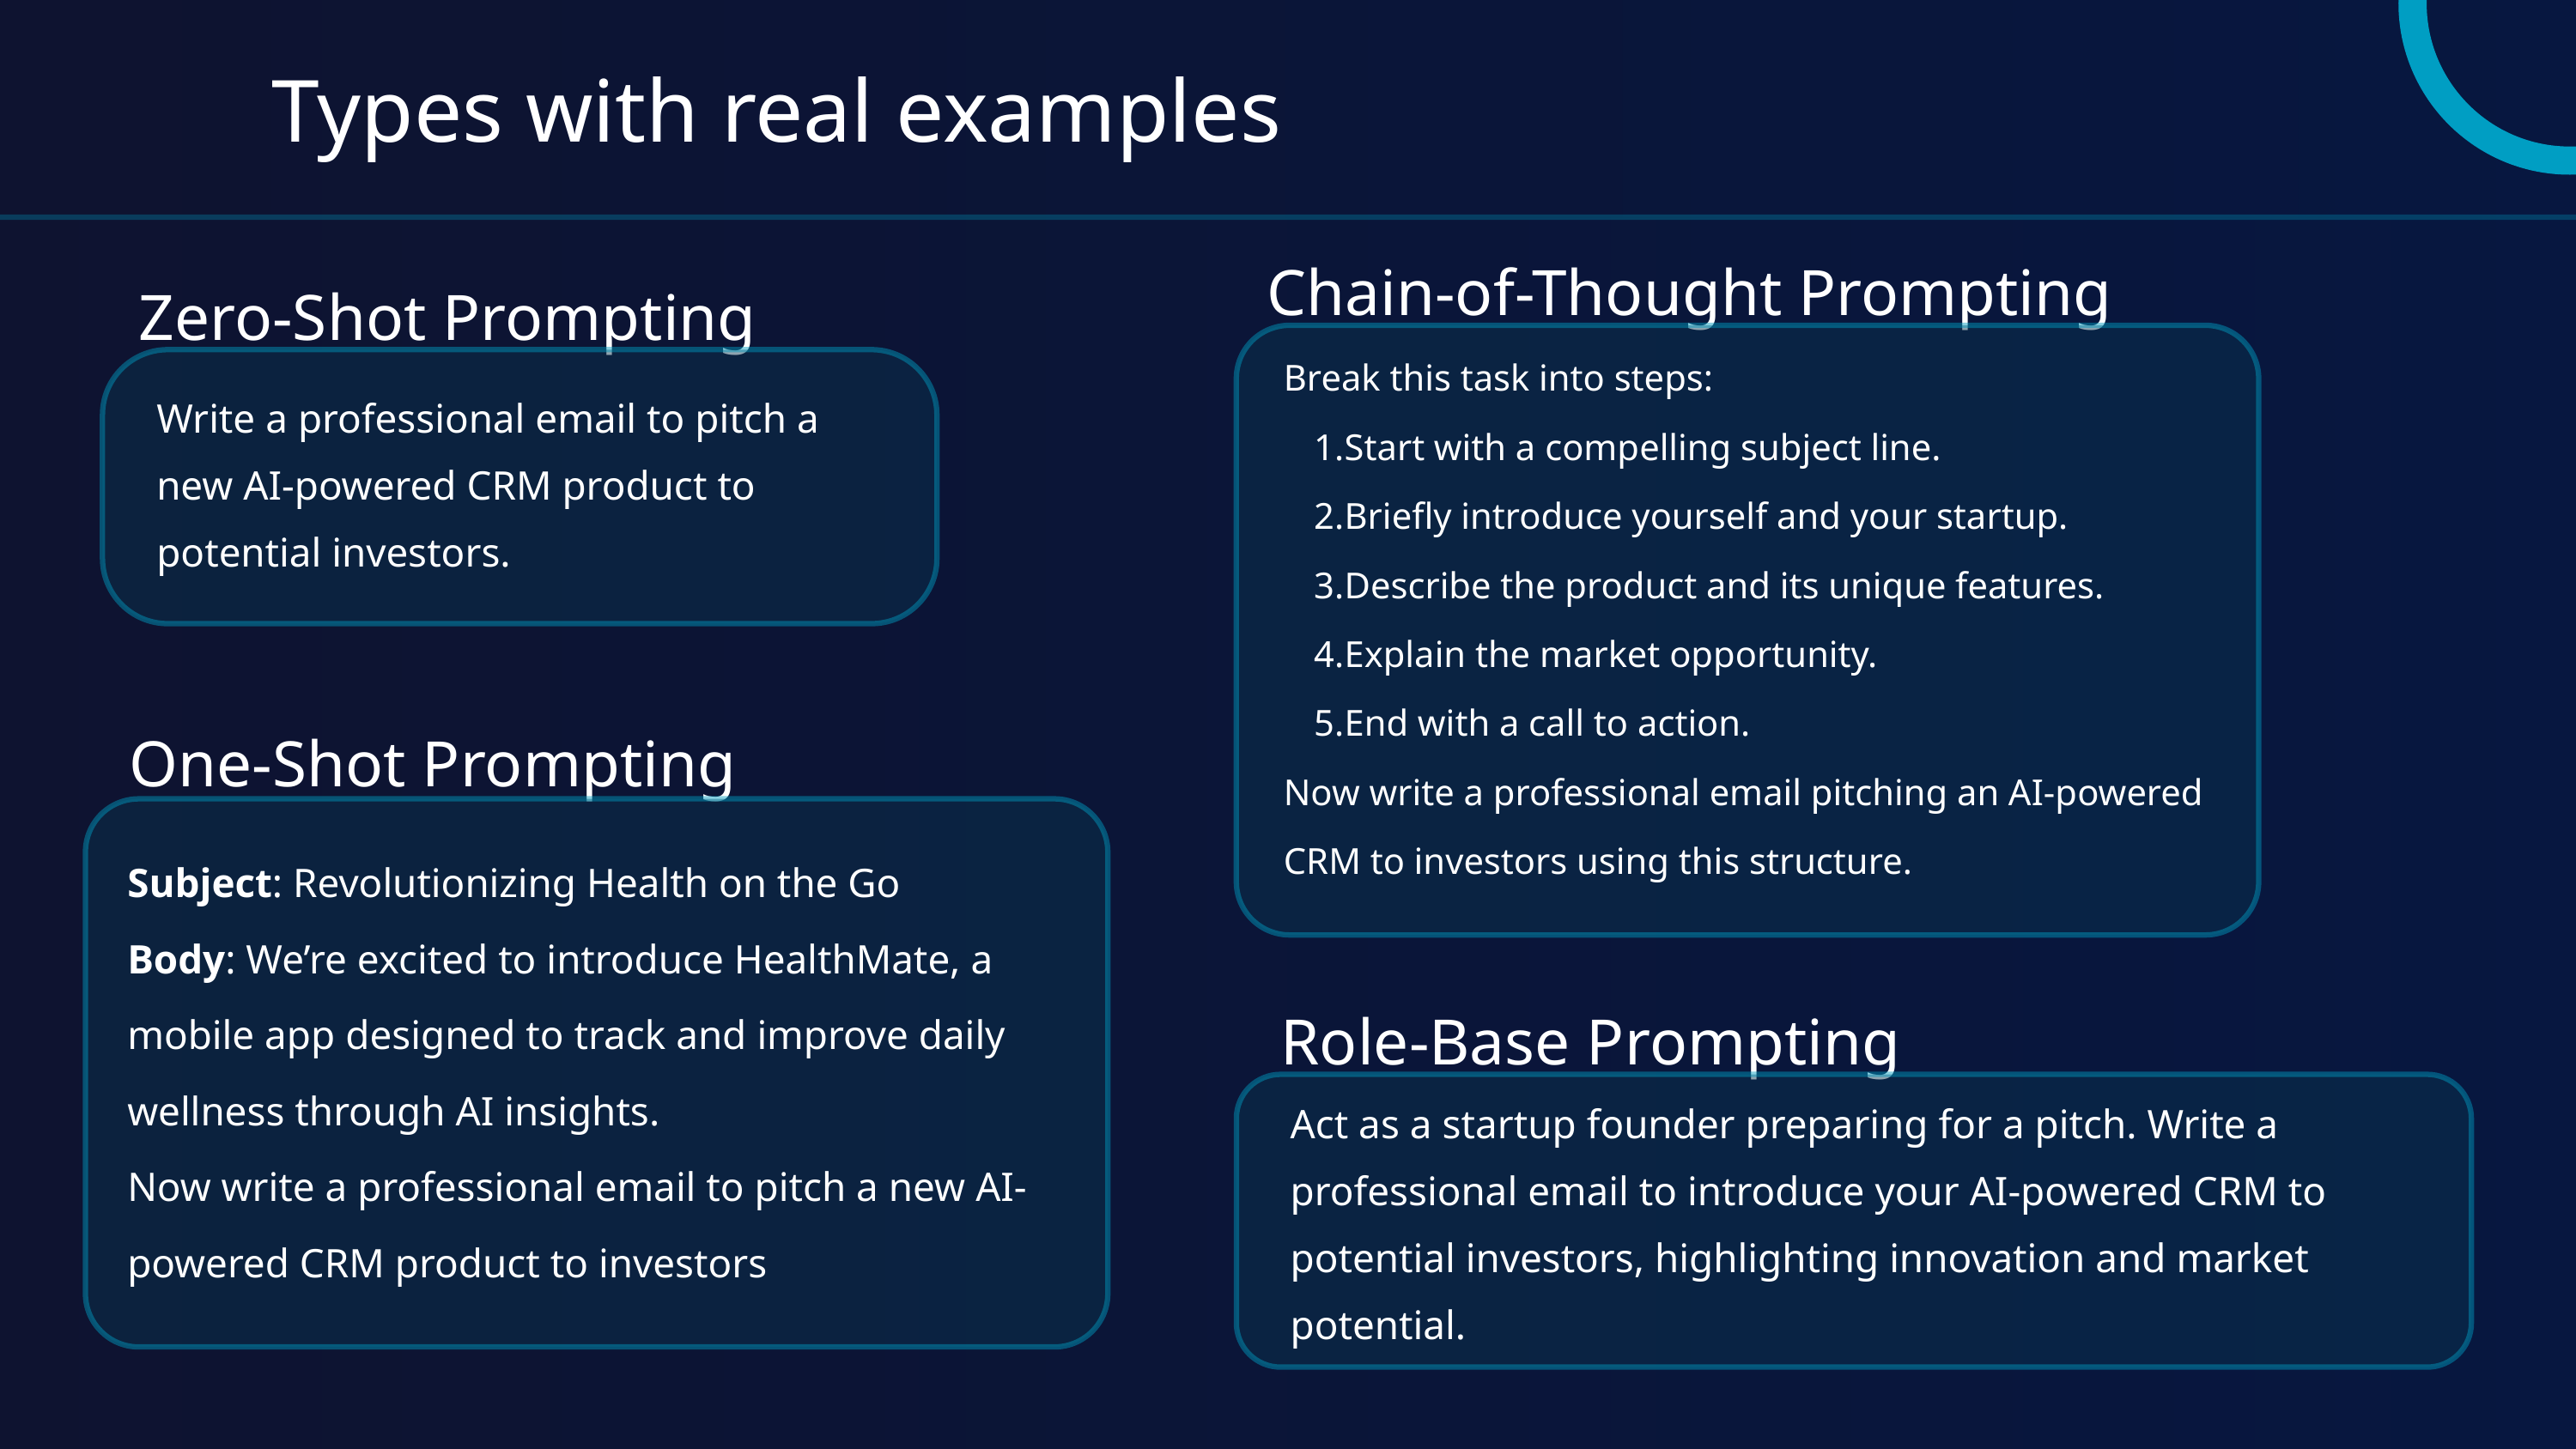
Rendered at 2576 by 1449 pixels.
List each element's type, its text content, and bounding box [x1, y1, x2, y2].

text_box Zero-Shot Prompting [138, 270, 859, 348]
text_box Role-Base Prompting [1280, 995, 2001, 1071]
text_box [2412, 0, 2576, 161]
text_box Subject: Revolutionizing Health on the Go Body: We’re excited to introduce HealthMate, a mobile app designed to track and improve daily wellness through AI insights. Now write a professional email to pitch a new AI-powered CRM product to investors [127, 1355, 1073, 1361]
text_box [102, 349, 938, 624]
text_box One-Shot Prompting [129, 717, 849, 797]
text_box Break this task into steps: Start with a compelling subject line. Briefly introduce yourself and your startup. Describe the product and its unique features. Explain the market opportunity. End with a call to action. Now write a professional email pitching an AI-powered CRM to investors using this structure. [1283, 943, 2230, 951]
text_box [1236, 324, 2259, 936]
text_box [1236, 1074, 2472, 1367]
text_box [0, 0, 2576, 218]
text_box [85, 798, 1109, 1348]
text_box Chain-of-Thought Prompting [1267, 246, 2228, 324]
